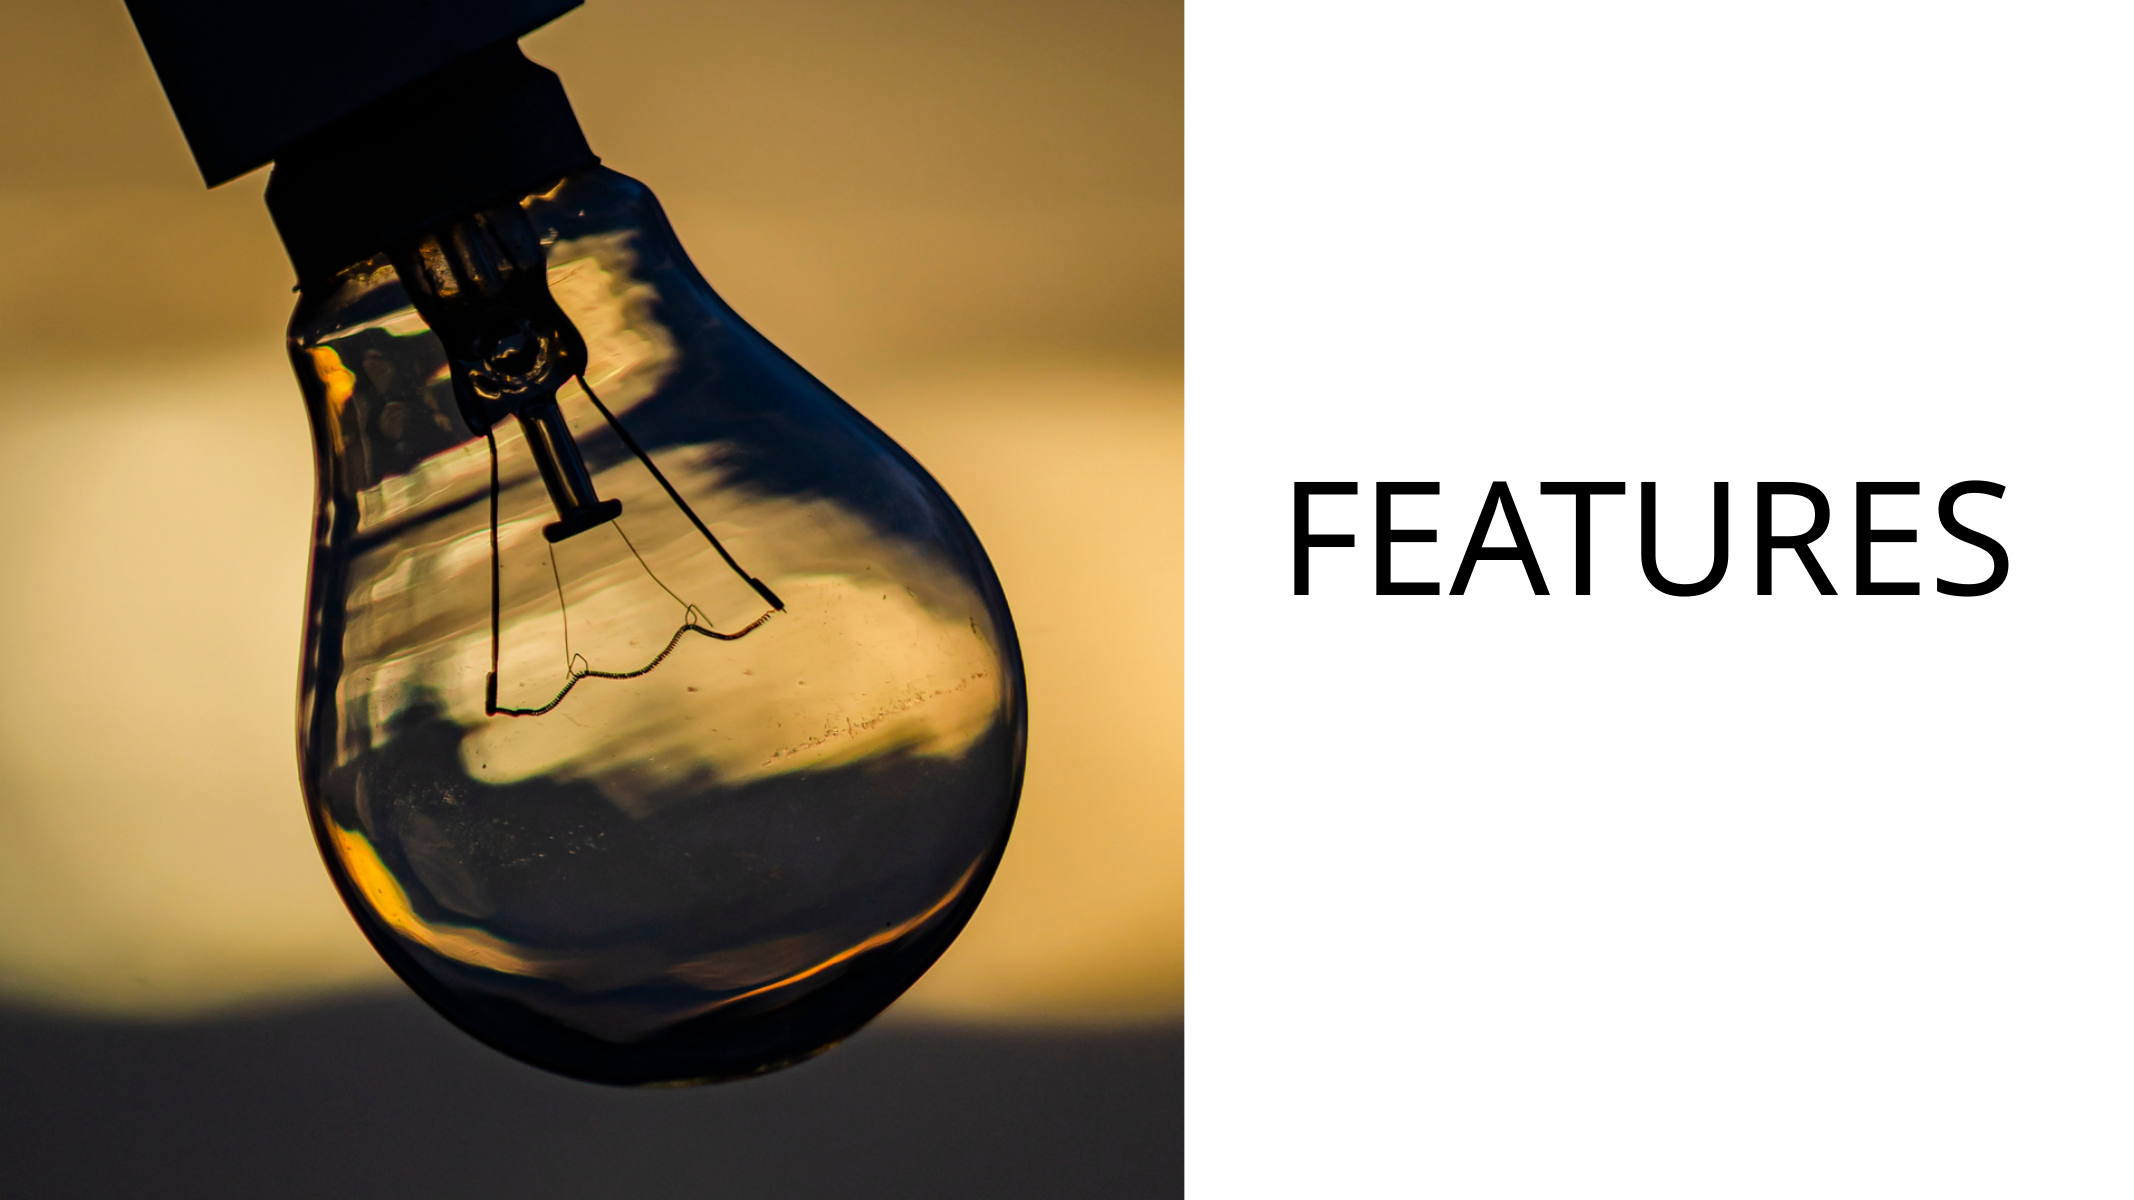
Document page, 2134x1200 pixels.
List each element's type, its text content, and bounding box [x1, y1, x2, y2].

picture [0, 0, 1185, 1200]
text_box FEATURES [1254, 405, 2041, 628]
